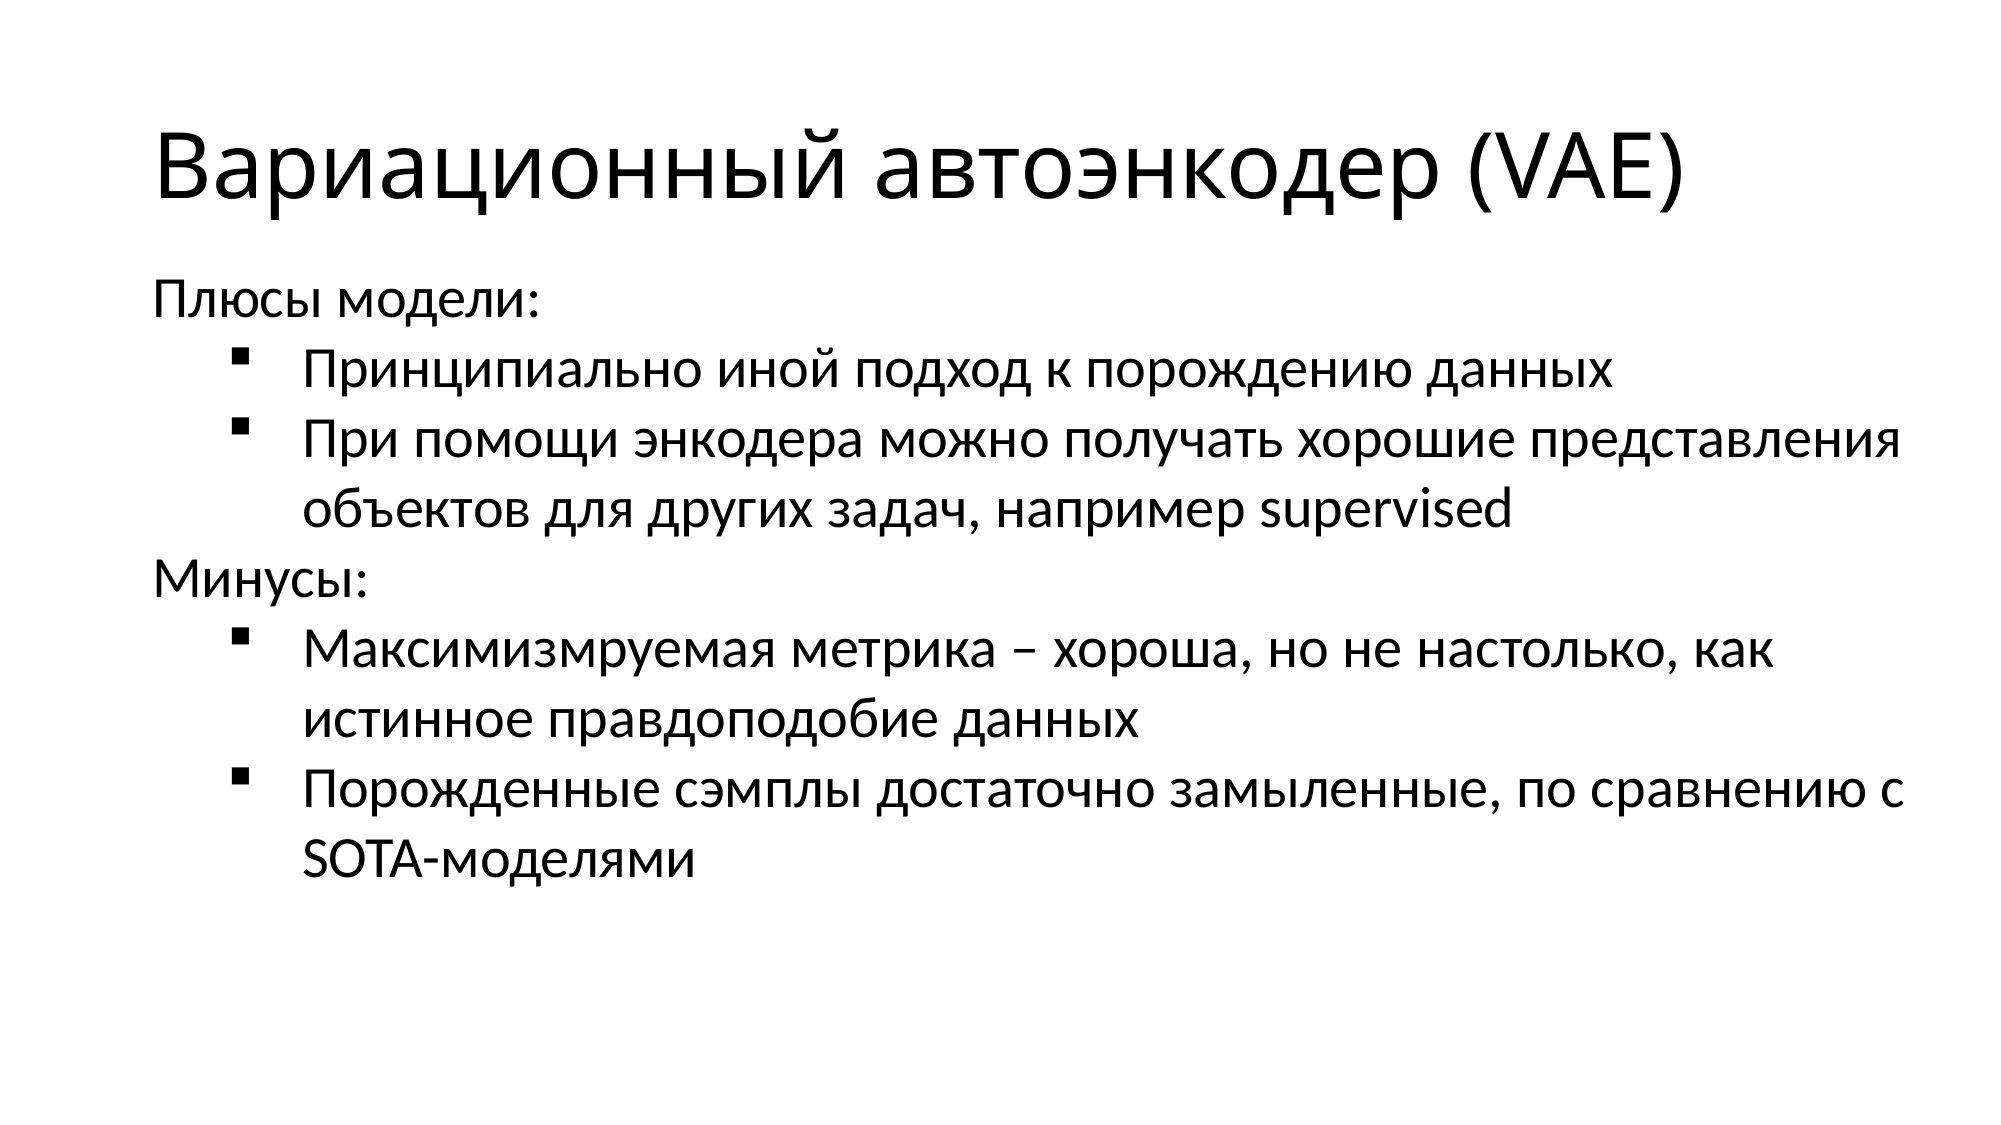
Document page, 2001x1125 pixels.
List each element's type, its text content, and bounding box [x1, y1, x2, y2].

title Вариационный автоэнкодер (VAE) [137, 59, 1863, 251]
text_box Плюсы модели: Принципиально иной подход к порождению данных При помощи энкодера можно получать хорошие представления объектов для других задач, например supervised Минусы: Максимизмруемая метрика – хороша, но не настолько, как истинное правдоподобие данных Порожденные сэмплы достаточно замыленные, по сравнению с SOTA-моделями [137, 251, 1932, 897]
